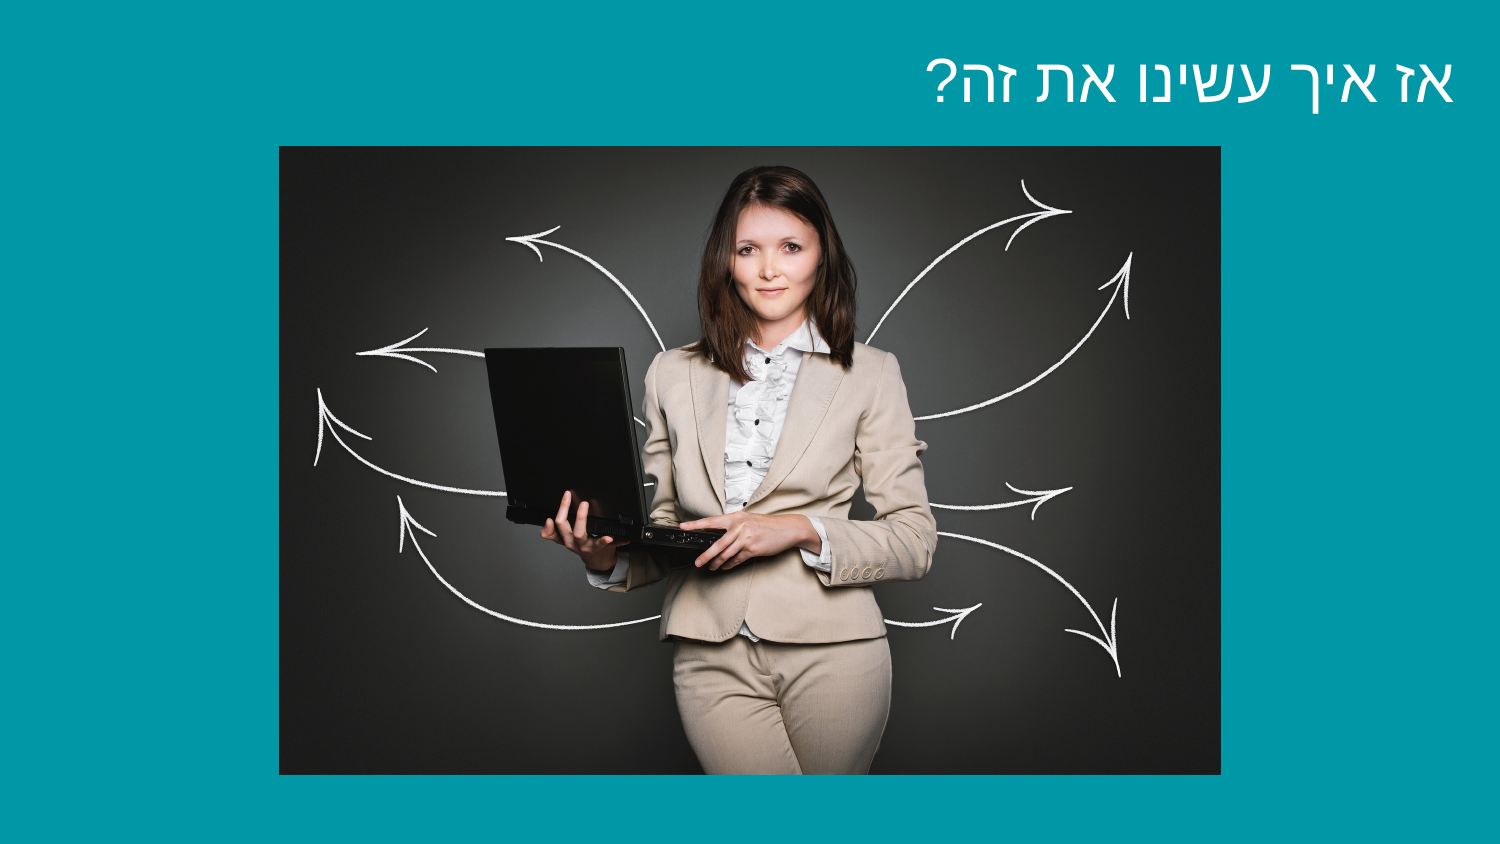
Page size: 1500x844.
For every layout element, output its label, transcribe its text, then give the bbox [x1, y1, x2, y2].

text_box אז איך עשינו את זה? [266, 25, 1471, 166]
picture [279, 146, 1221, 776]
